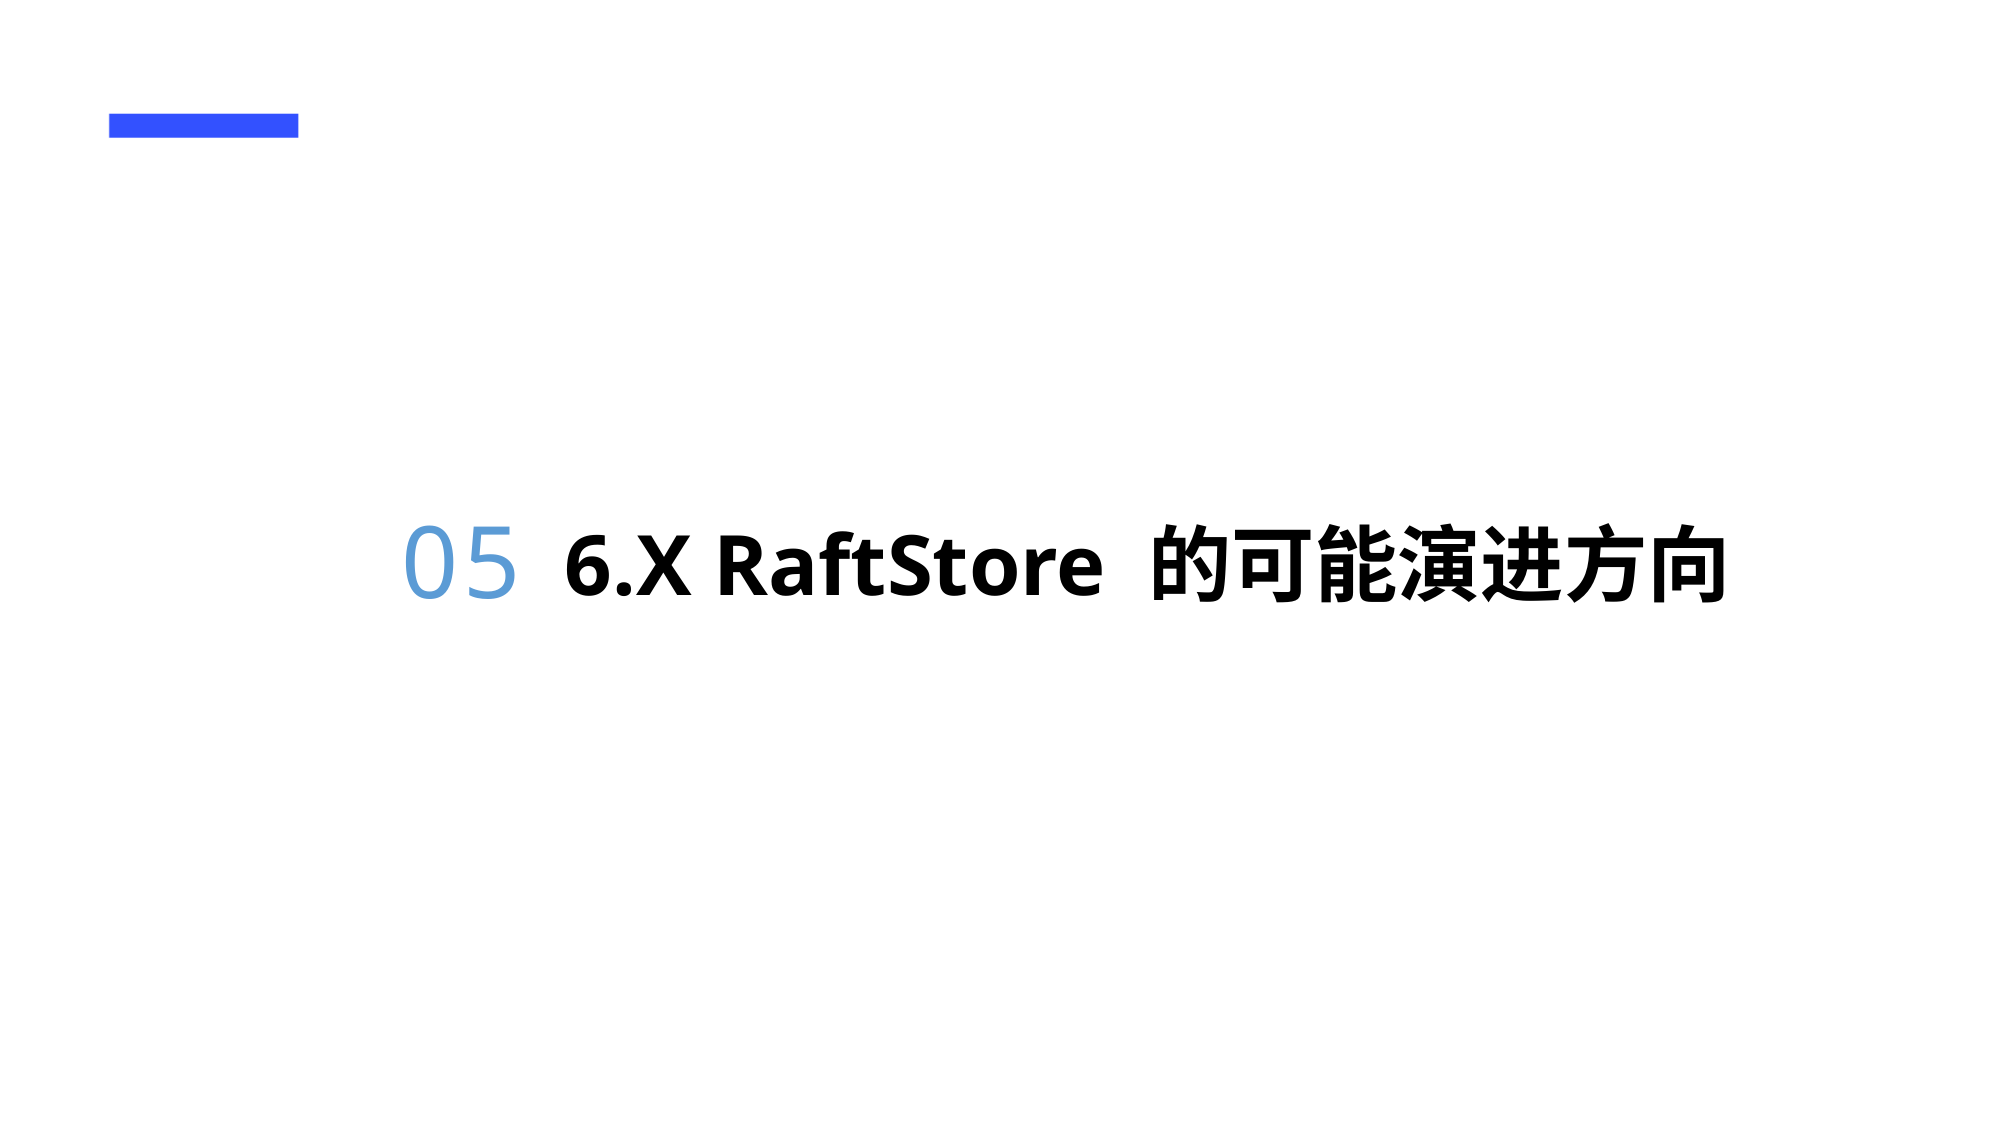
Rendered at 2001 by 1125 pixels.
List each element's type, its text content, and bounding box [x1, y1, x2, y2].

picture [0, 90, 347, 162]
text_box 6.X RaftStore 的可能演进方向 [588, 504, 1820, 620]
text_box 05 [386, 490, 588, 626]
